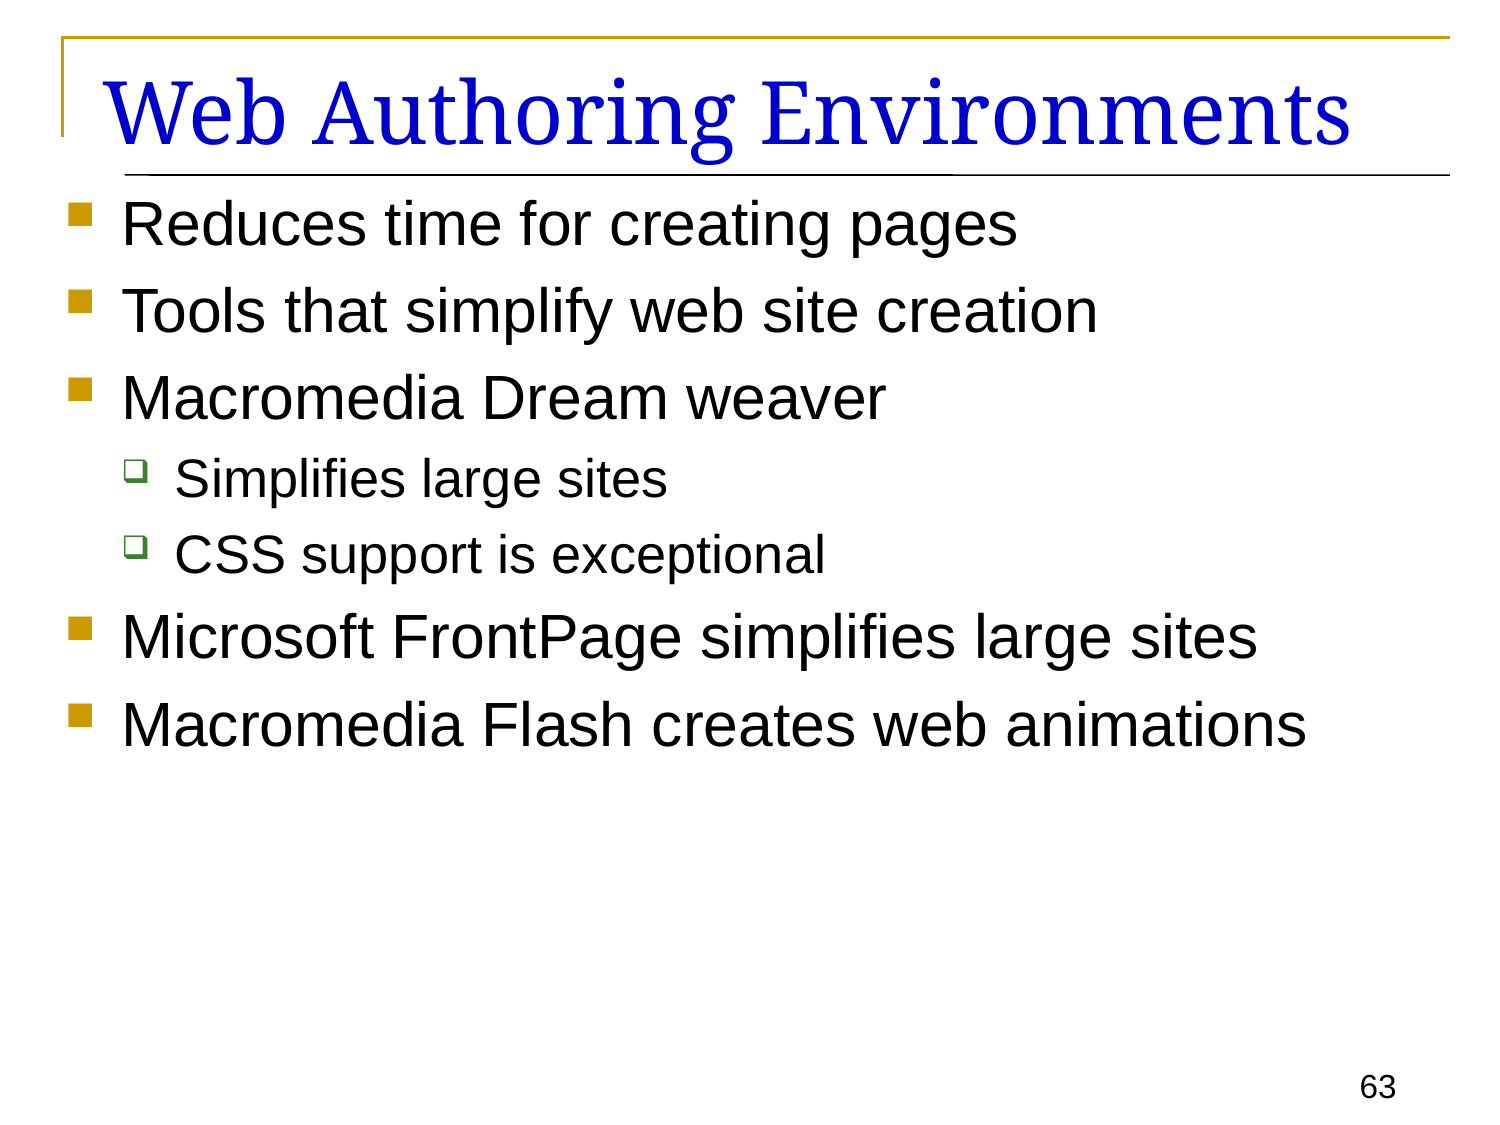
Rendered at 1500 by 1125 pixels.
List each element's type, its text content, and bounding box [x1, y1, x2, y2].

title Web Authoring Environments [87, 49, 1451, 163]
list Reduces time for creating pages Tools that simplify web site creation Macromedia Dream weaver Simplifies large sites CSS support is exceptional Microsoft FrontPage simplifies large sites Macromedia Flash creates web animations [49, 174, 1451, 1076]
